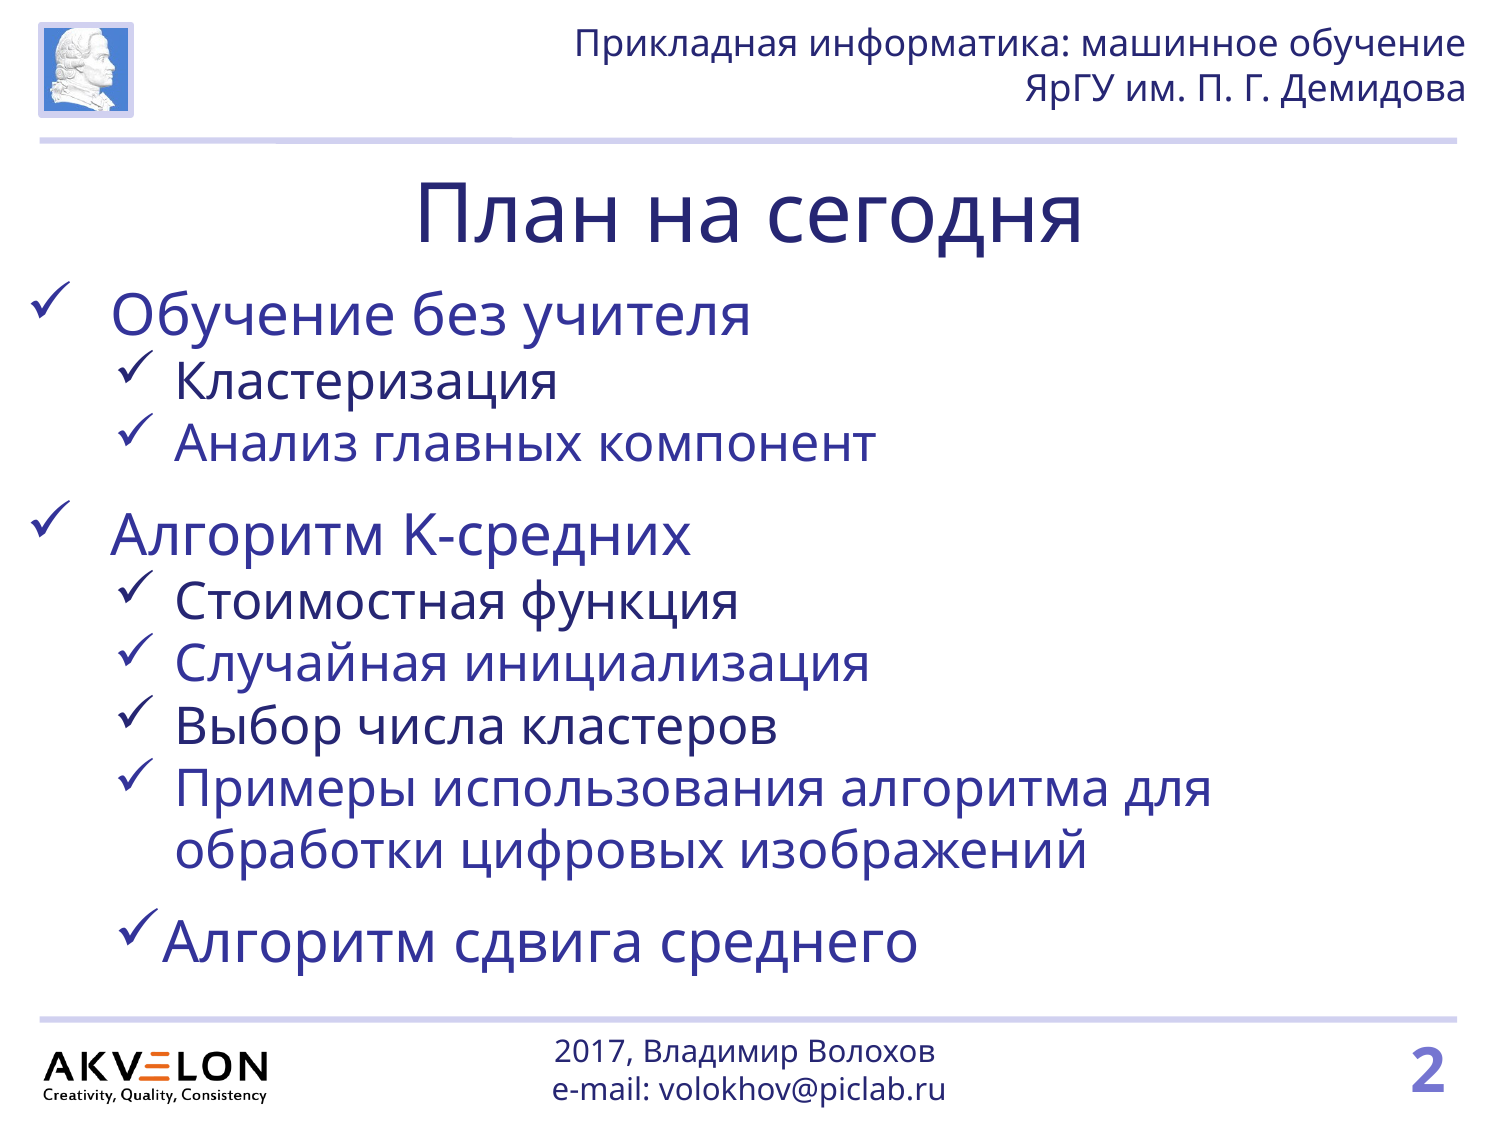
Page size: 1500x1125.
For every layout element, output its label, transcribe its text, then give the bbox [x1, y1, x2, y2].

footer 2017, Владимир Волохов e-mail: volokhov@piclab.ru [526, 1031, 973, 1107]
text_box Прикладная информатика: машинное обучение ЯрГУ им. П. Г. Демидова [559, 11, 1482, 116]
picture [40, 1047, 268, 1107]
picture [39, 23, 131, 117]
text_box План на сегодня Обучение без учителя Кластеризация Анализ главных компонент Алгоритм K-средних Стоимостная функция Случайная инициализация Выбор числа кластеров Примеры использования алгоритма для обработки цифровых изображений Алгоритм сдвига среднего [11, 152, 1489, 982]
text_box 2 [1396, 1022, 1462, 1113]
